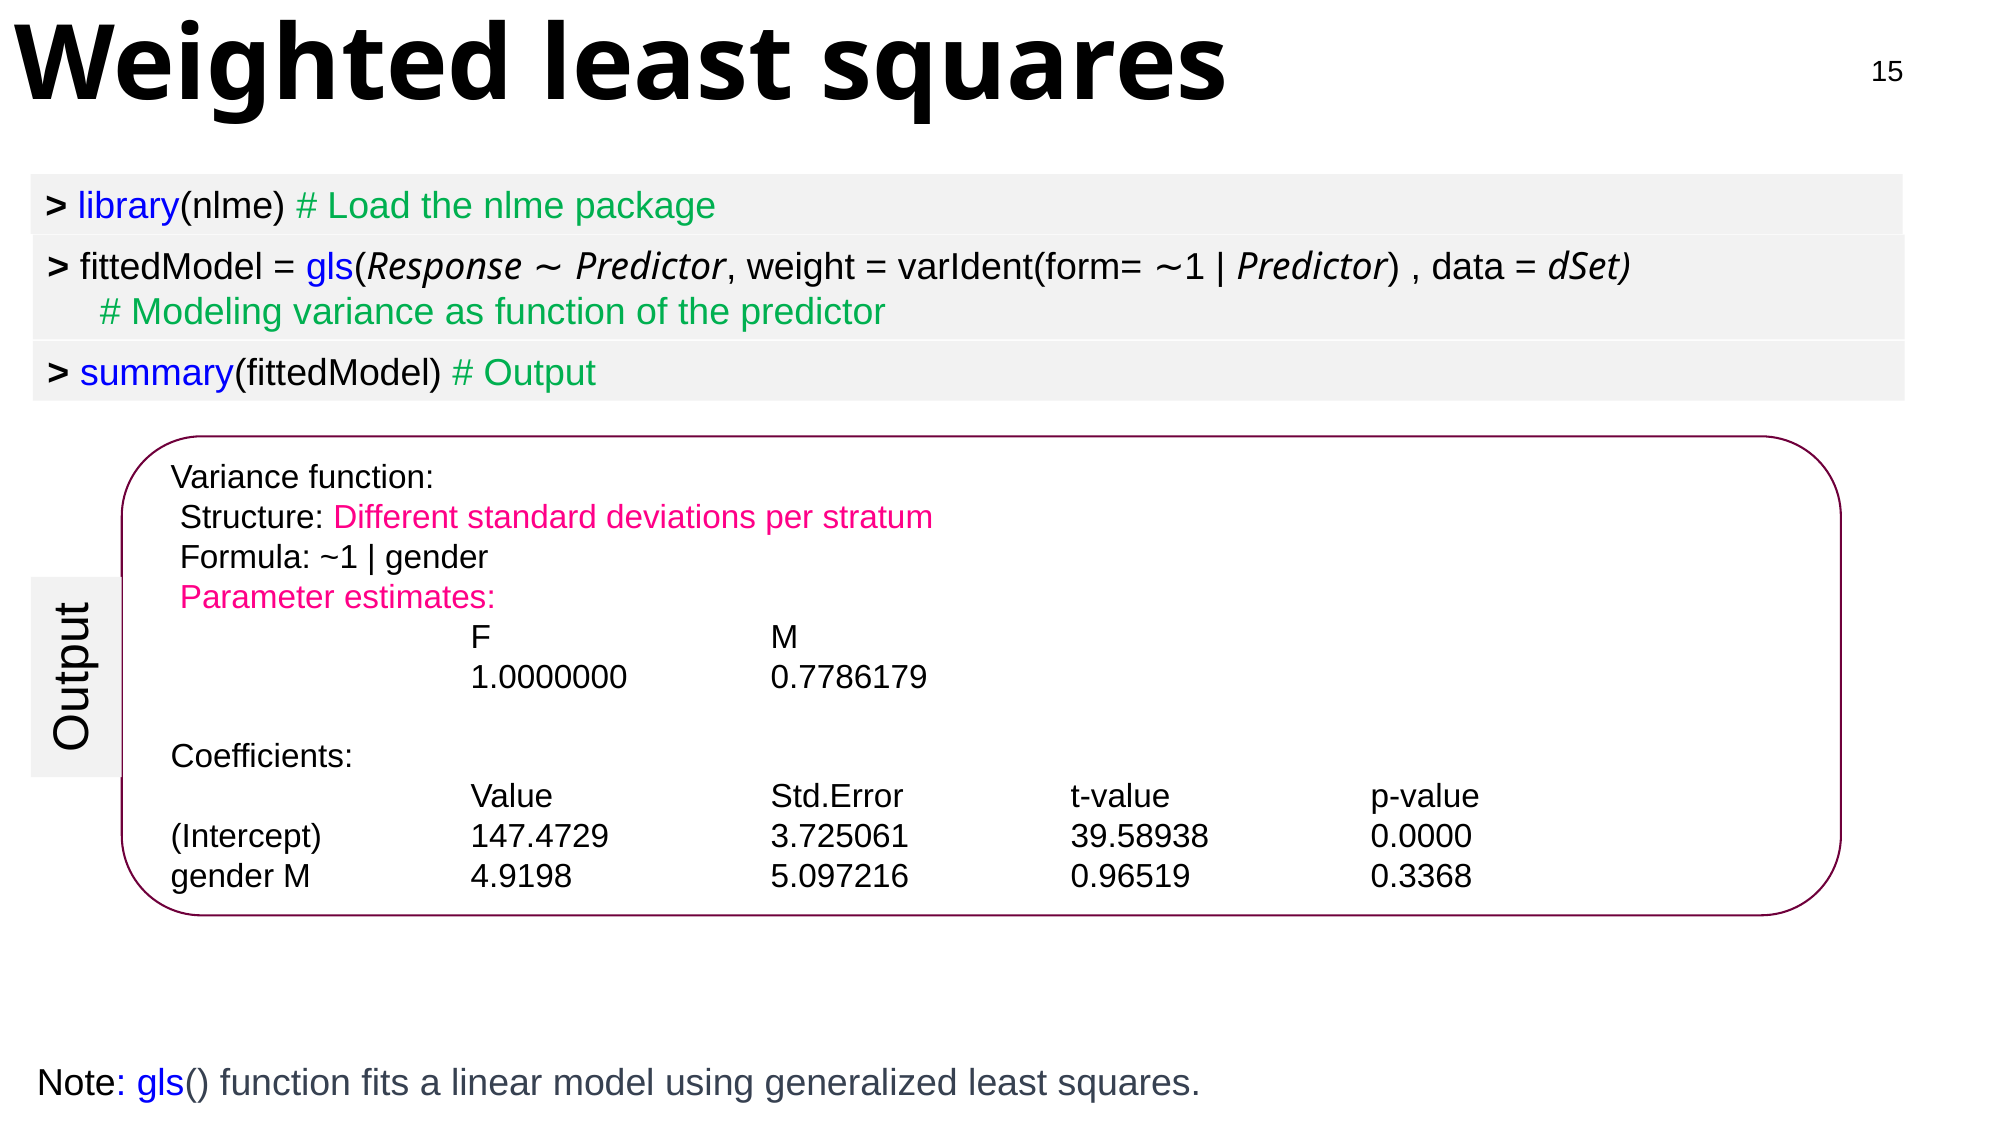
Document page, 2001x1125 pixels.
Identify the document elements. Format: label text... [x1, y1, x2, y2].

text_box > library(nlme) # Load the nlme package [30, 174, 1903, 234]
text_box > summary(fittedModel) # Output [32, 340, 1905, 401]
text_box Variance function: Structure: Different standard deviations per stratum Formula: ~1 | gender Parameter estimates: F M 1.0000000 0.7786179 Coefficients: Value Std.Error t-value p-value (Intercept) 147.4729 3.725061 39.58938 0.0000 gender M 4.9198 5.097216 0.96519 0.3368 [155, 447, 1794, 902]
text_box Output [30, 576, 122, 778]
text_box > fittedModel = gls(Response ∼ Predictor, weight = varIdent(form= ∼1 | Predictor) , data = dSet) # Modeling variance as function of the predictor [32, 234, 1905, 340]
text_box Note: gls() function fits a linear model using generalized least squares. [22, 1050, 1978, 1111]
text_box [120, 435, 1842, 917]
text_box 15 [1856, 44, 1955, 105]
